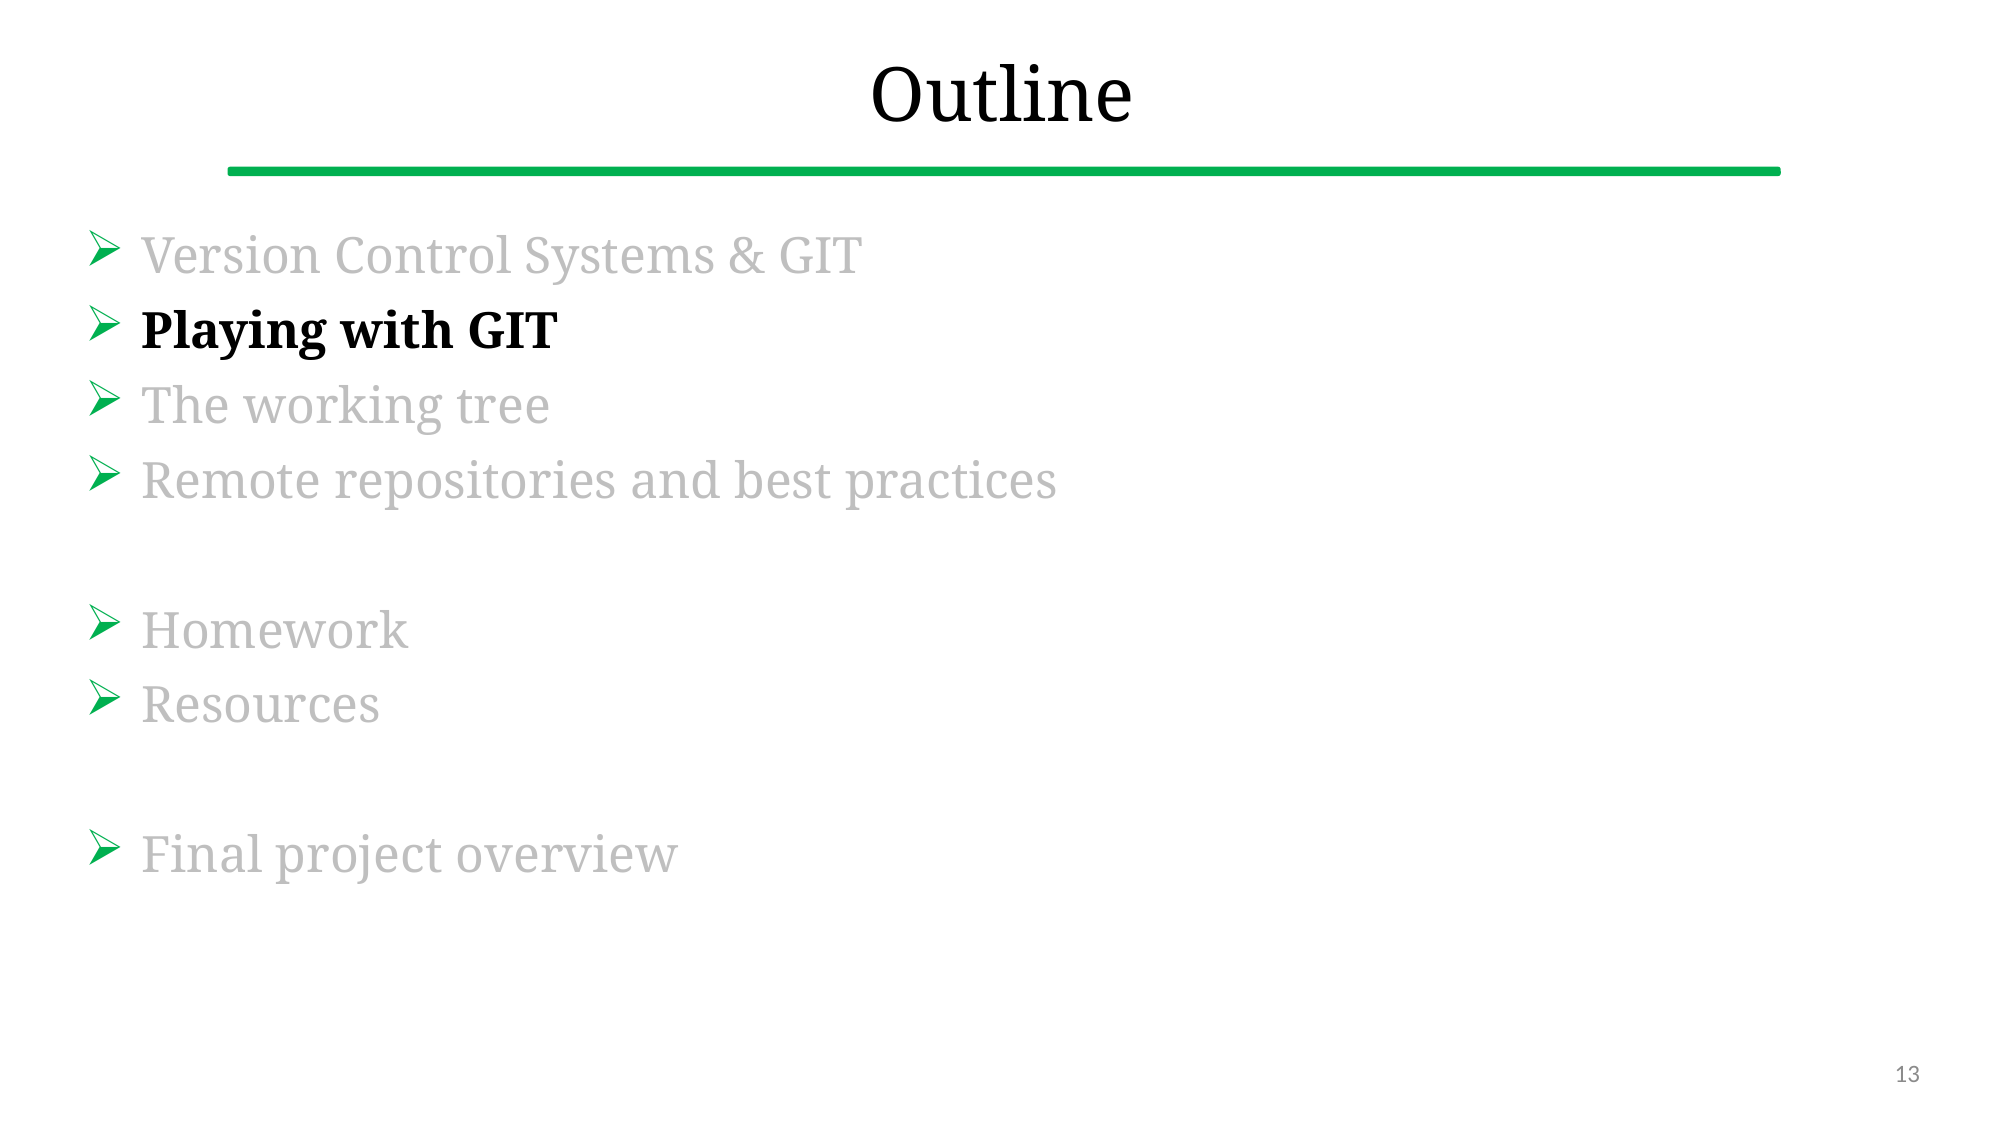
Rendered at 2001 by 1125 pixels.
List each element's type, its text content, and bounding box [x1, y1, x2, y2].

list Version Control Systems & GIT Playing with GIT The working tree Remote repositories and best practices Homework Resources Final project overview [70, 223, 1936, 1021]
title Outline [70, 26, 1936, 168]
slide_number 13 [1412, 1042, 1936, 1103]
